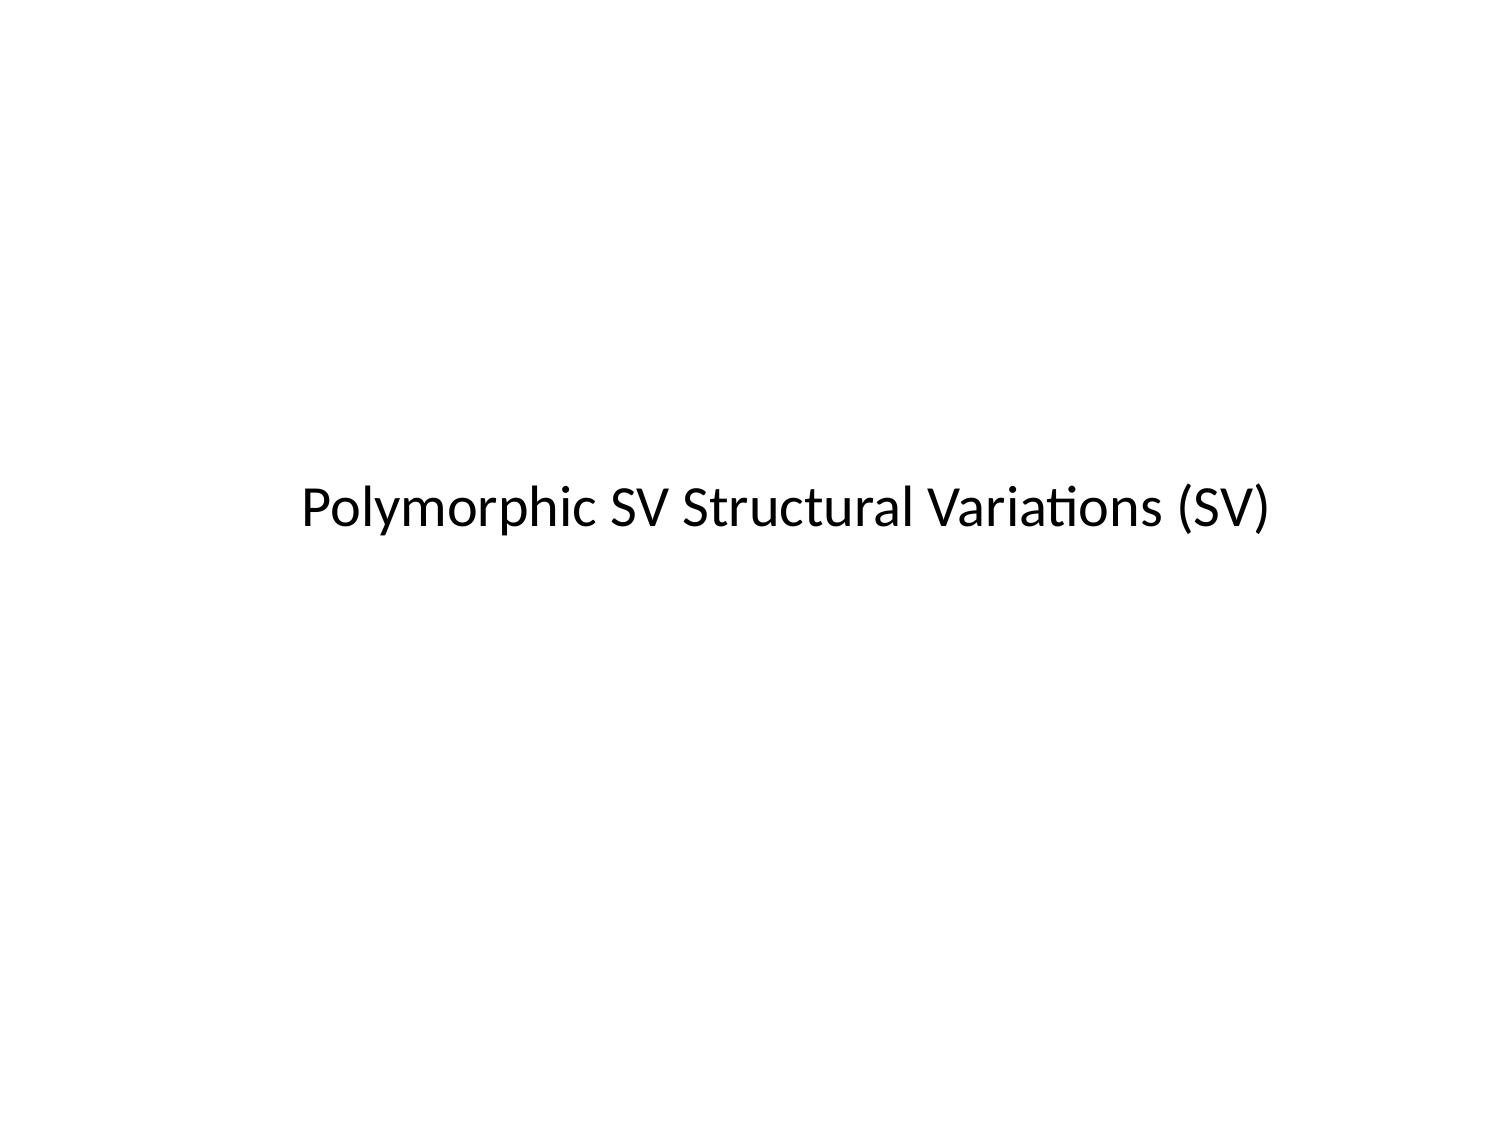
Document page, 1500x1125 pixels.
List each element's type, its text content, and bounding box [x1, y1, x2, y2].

text_box Polymorphic SV Structural Variations (SV) [171, 408, 1402, 597]
